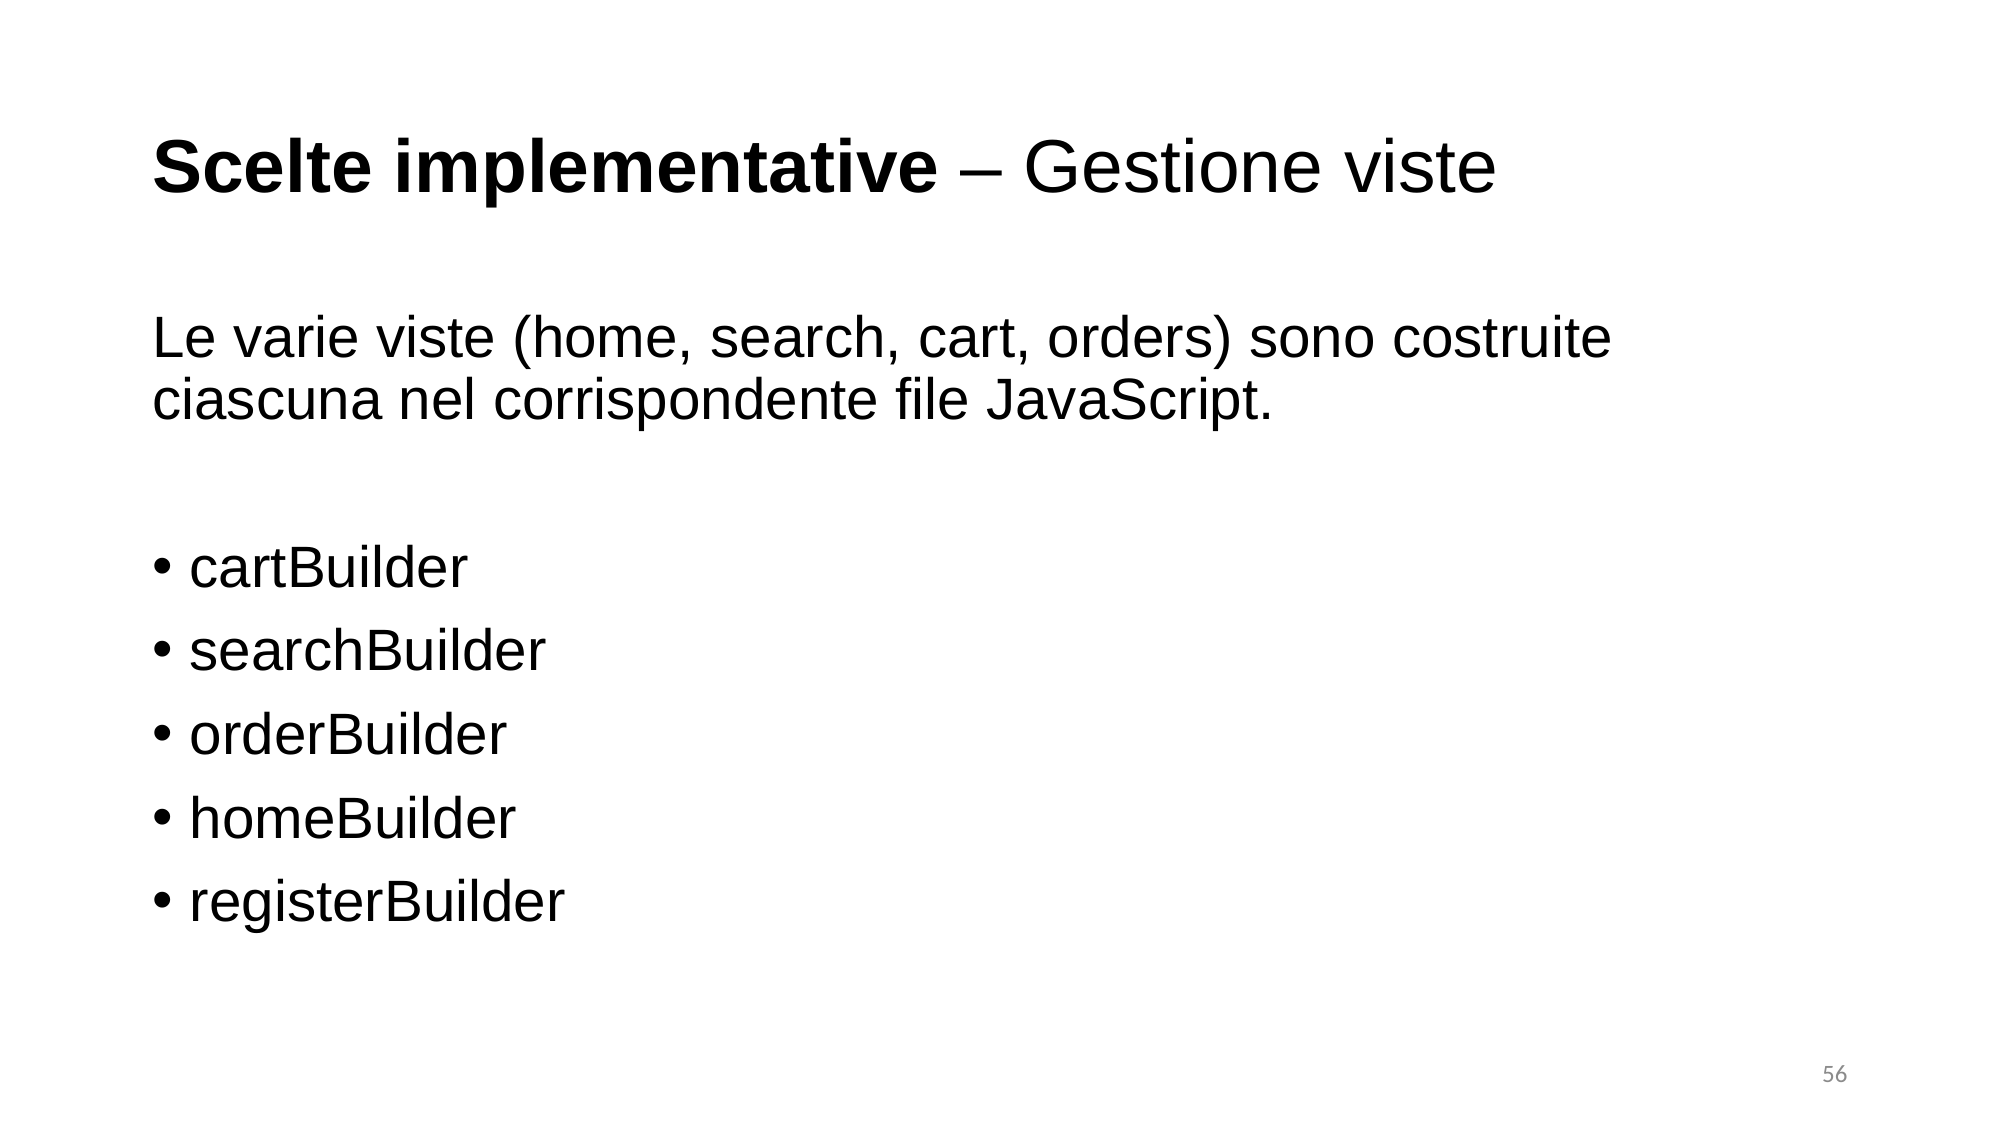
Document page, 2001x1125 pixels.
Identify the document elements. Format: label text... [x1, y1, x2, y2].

text_box Le varie viste (home, search, cart, orders) sono costruite ciascuna nel corrispondente file JavaScript. cartBuilder searchBuilder orderBuilder homeBuilder registerBuilder [137, 299, 1863, 1013]
text_box 56 [1412, 1042, 1863, 1103]
text_box Scelte implementative – Gestione viste [137, 59, 1863, 278]
